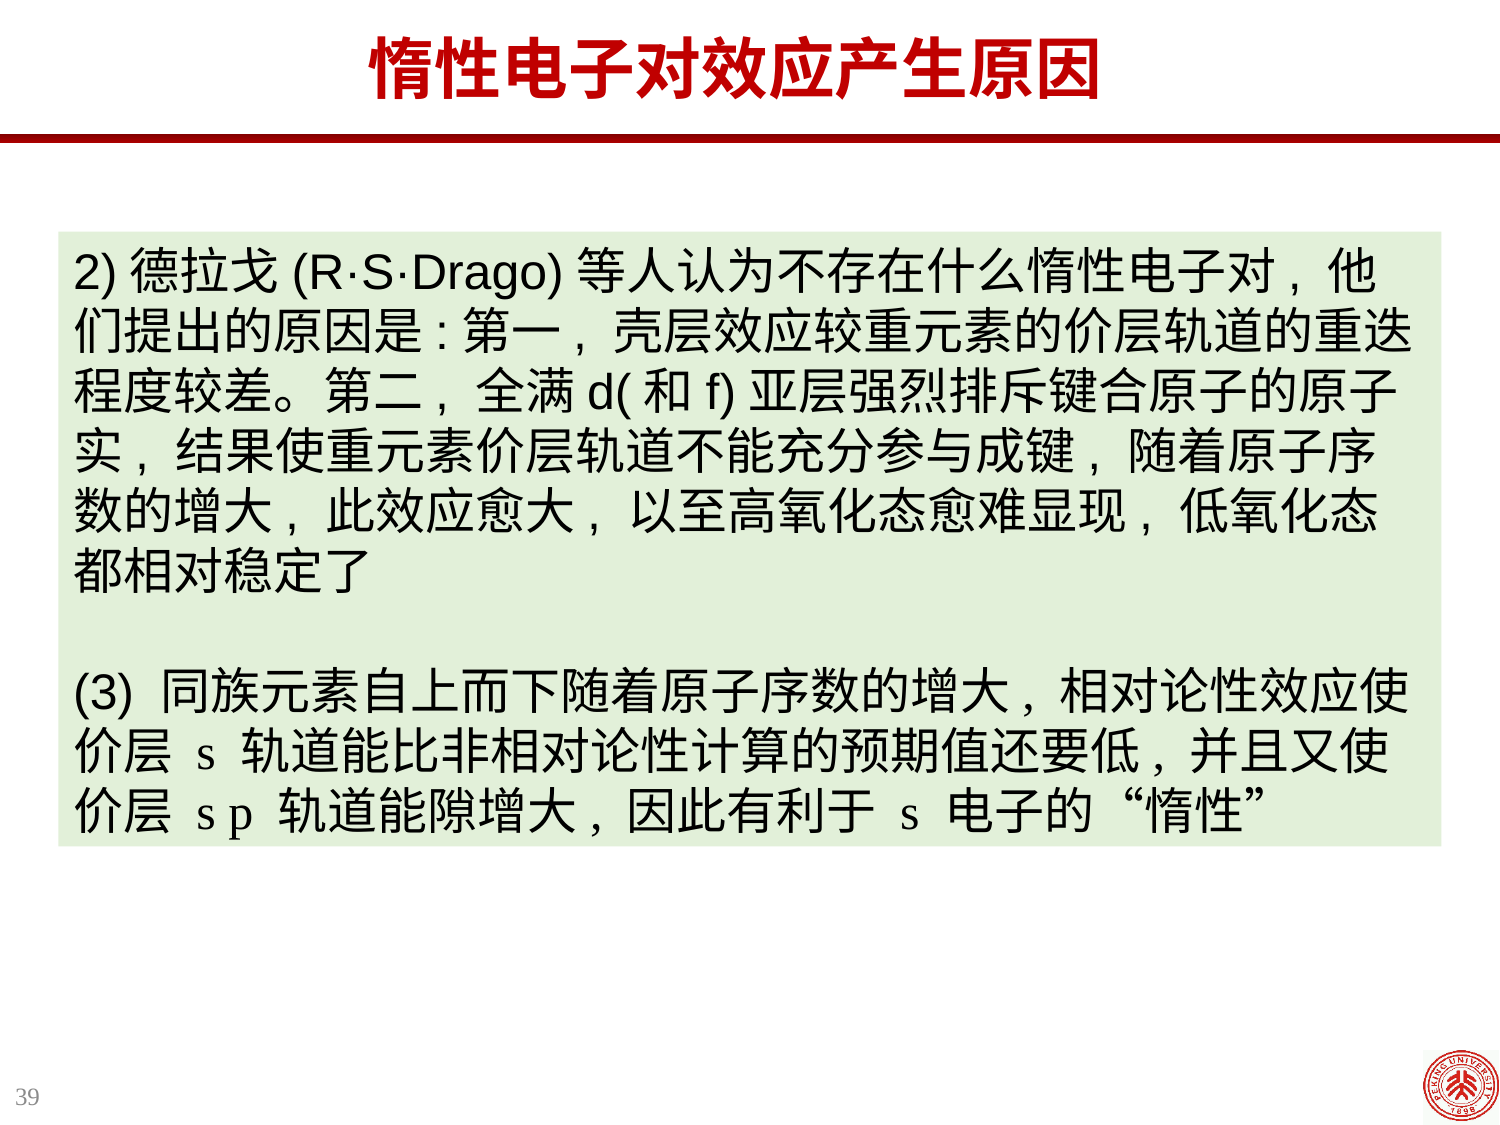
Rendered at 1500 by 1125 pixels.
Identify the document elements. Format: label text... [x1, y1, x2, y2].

text_box 2)德拉戈(R·S·Drago)等人认为不存在什么惰性电子对, 他们提出的原因是:第一, 壳层效应较重元素的价层轨道的重迭程度较差。第二, 全满d(和f)亚层强烈排斥键合原子的原子实, 结果使重元素价层轨道不能充分参与成键, 随着原子序数的增大, 此效应愈大, 以至高氧化态愈难显现, 低氧化态都相对稳定了 (3) 同族元素自上而下随着原子序数的增大, 相对论性效应使价层 s 轨道能比非相对论性计算的预期值还要低, 并且又使价层 s p 轨道能隙增大, 因此有利于 s 电子的“惰性” [58, 231, 1442, 847]
picture [1423, 1050, 1499, 1125]
slide_number 39 [0, 1062, 69, 1125]
text_box [0, 134, 1500, 143]
text_box 惰性电子对效应产生原因 [353, 19, 1118, 114]
